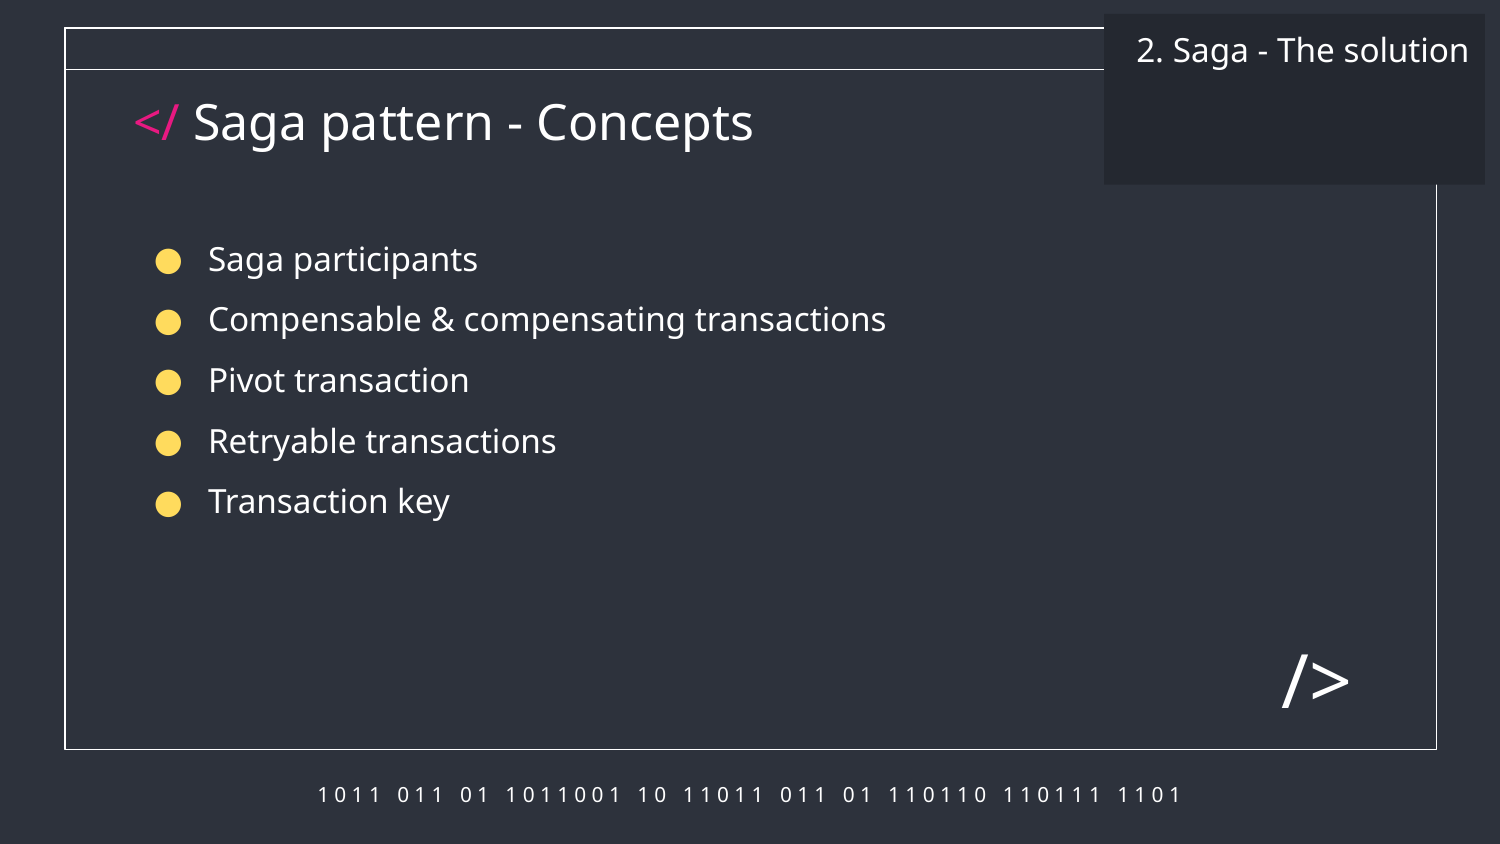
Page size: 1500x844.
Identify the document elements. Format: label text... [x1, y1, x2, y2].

list Saga participants Compensable & compensating transactions Pivot transaction Retryable transactions Transaction key [118, 222, 1382, 632]
title 2. Saga - The solution [1104, 13, 1485, 185]
title </ Saga pattern - Concepts [118, 75, 1104, 170]
text_box /> [1266, 634, 1382, 734]
